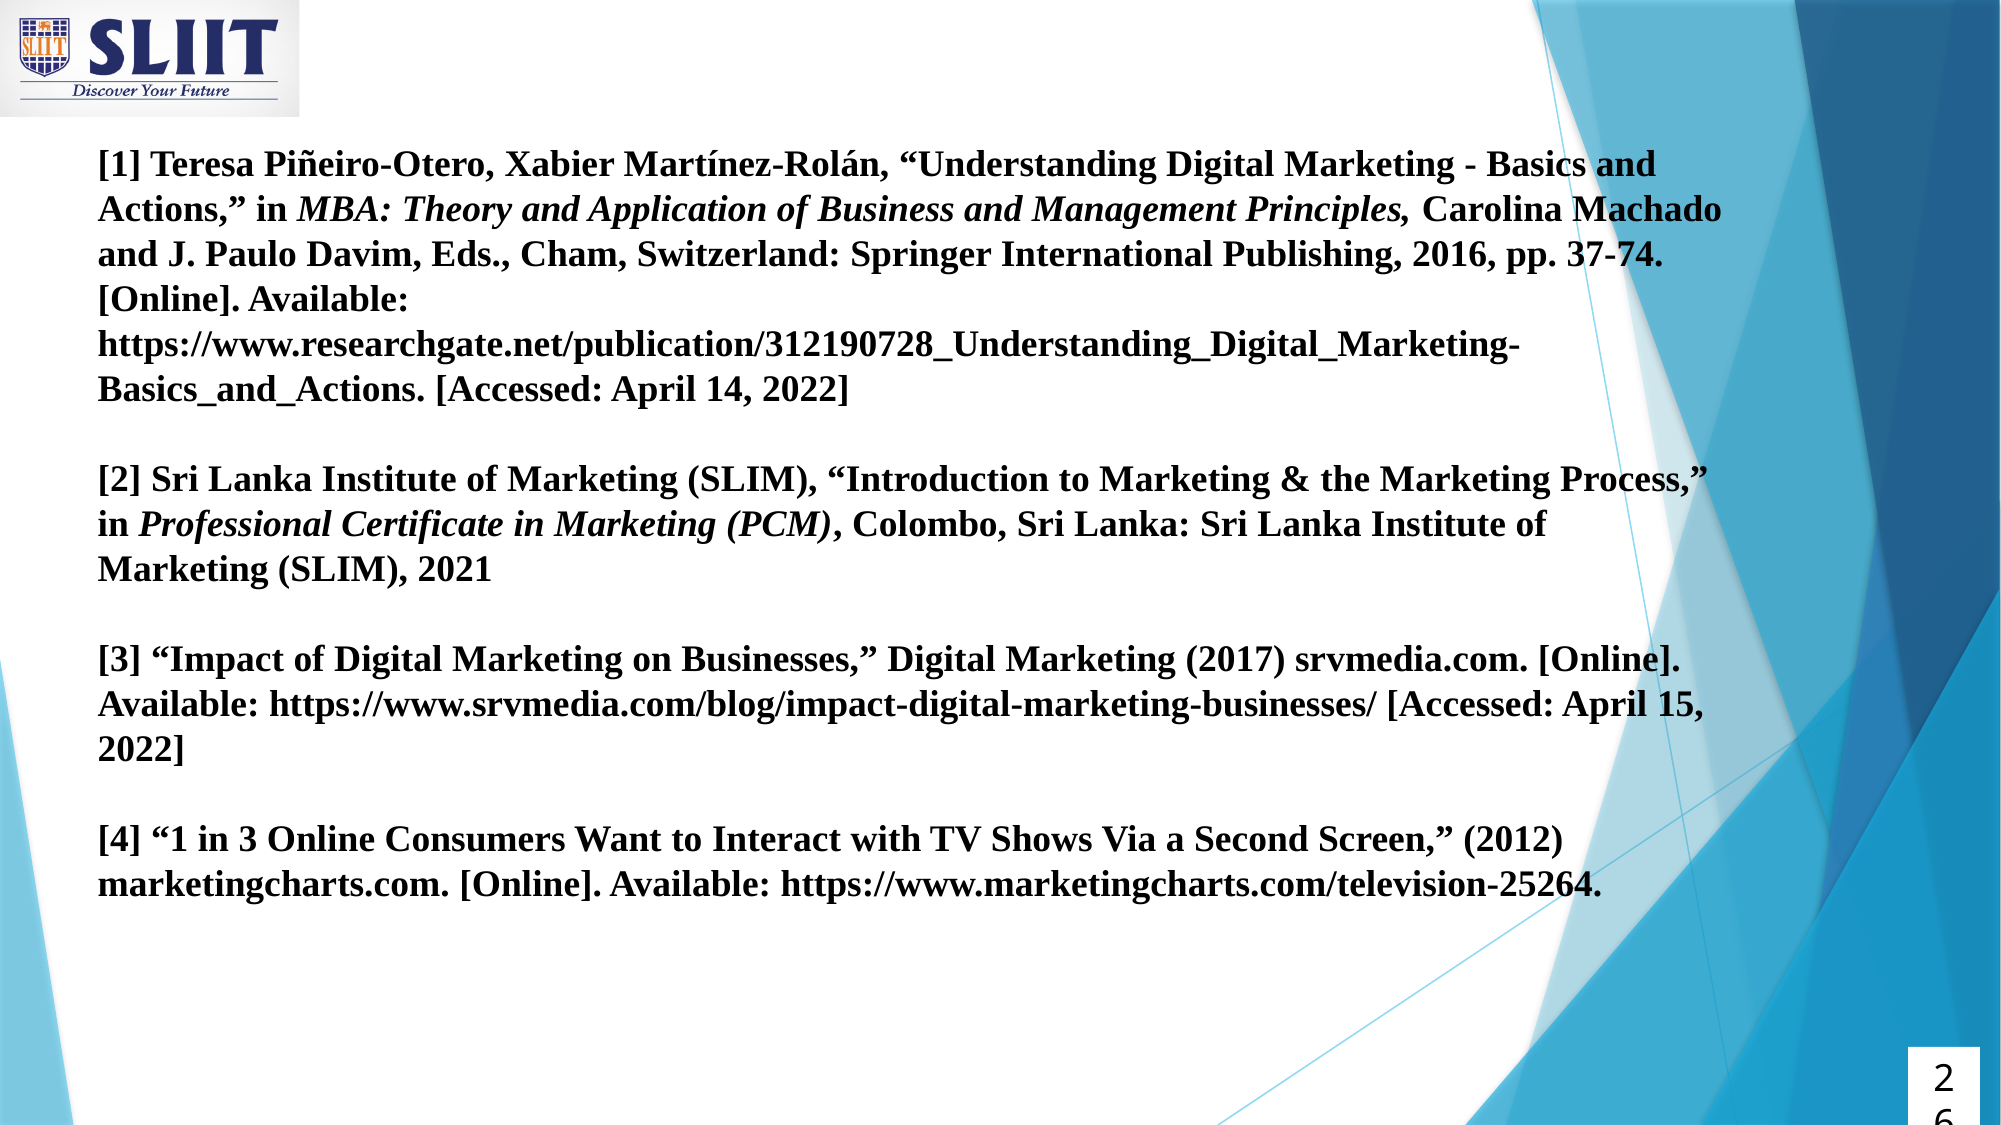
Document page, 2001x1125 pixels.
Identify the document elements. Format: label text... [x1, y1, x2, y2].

text_box 26 [1908, 1046, 1980, 1125]
text_box [1] Teresa Piñeiro-Otero, Xabier Martínez-Rolán, “Understanding Digital Marketing - Basics and Actions,” in MBA: Theory and Application of Business and Management Principles, Carolina Machado and J. Paulo Davim, Eds., Cham, Switzerland: Springer International Publishing, 2016, pp. 37-74. [Online]. Available: https://www.researchgate.net/publication/312190728_Understanding_Digital_Marketing-Basics_and_Actions. [Accessed: April 14, 2022] [2] Sri Lanka Institute of Marketing (SLIM), “Introduction to Marketing & the Marketing Process,” in Professional Certificate in Marketing (PCM), Colombo, Sri Lanka: Sri Lanka Institute of Marketing (SLIM), 2021 [3] “Impact of Digital Marketing on Businesses,” Digital Marketing (2017) srvmedia.com. [Online]. Available: https://www.srvmedia.com/blog/impact-digital-marketing-businesses/ [Accessed: April 15, 2022] [4] “1 in 3 Online Consumers Want to Interact with TV Shows Via a Second Screen,” (2012) marketingcharts.com. [Online]. Available: https://www.marketingcharts.com/television-25264. [82, 101, 1738, 992]
picture [0, 0, 300, 117]
